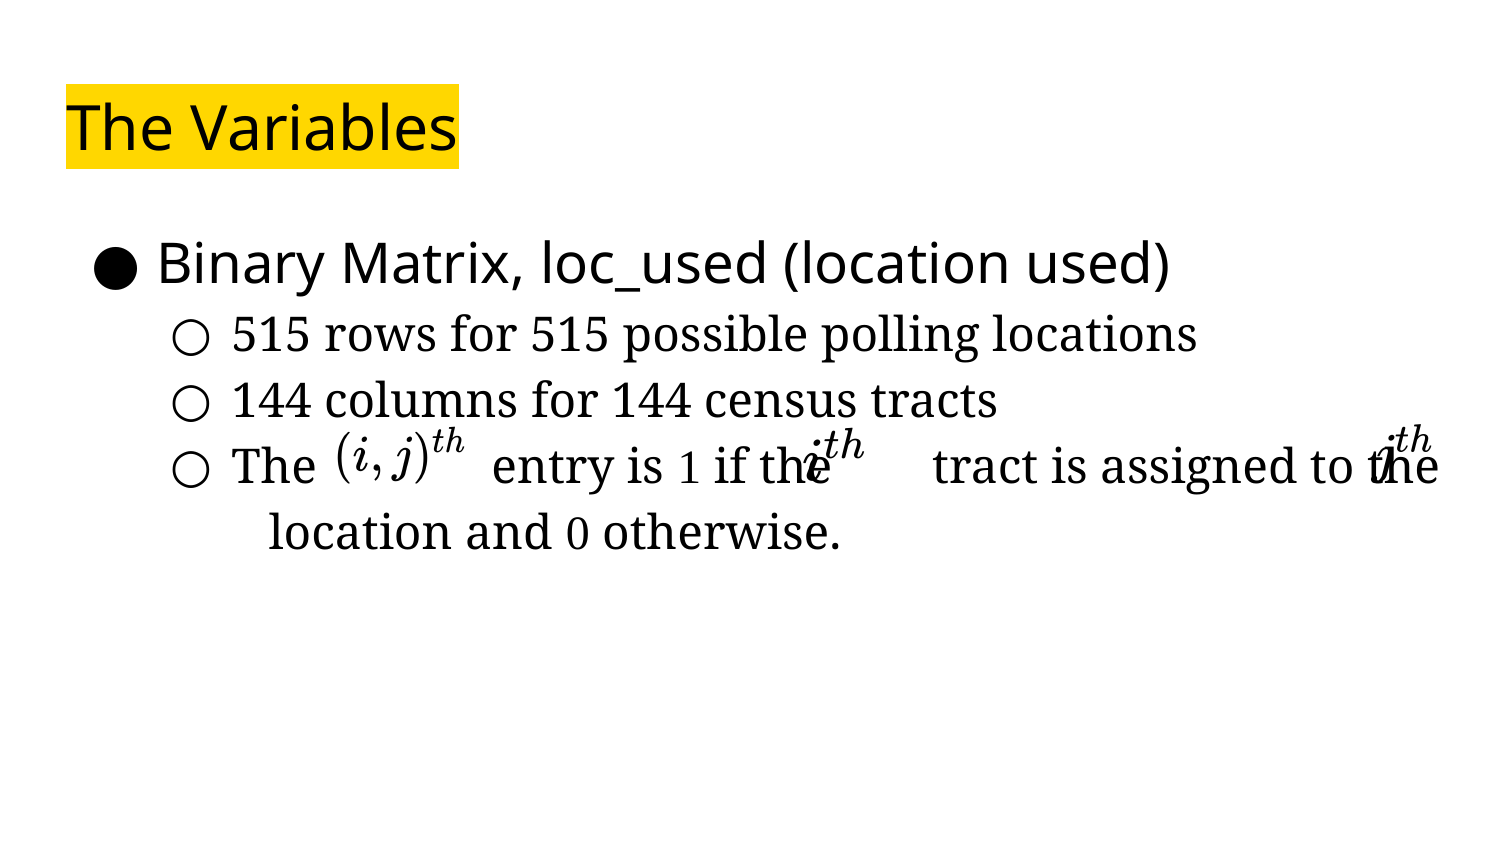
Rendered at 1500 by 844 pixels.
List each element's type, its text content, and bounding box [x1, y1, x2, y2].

title The Variables [51, 72, 1449, 167]
picture [1370, 418, 1439, 491]
picture [801, 421, 870, 488]
picture [333, 421, 470, 488]
list Binary Matrix, loc_used (location used) 515 rows for 515 possible polling locations 144 columns for 144 census tracts The entry is 1 if the tract is assigned to the location and 0 otherwise. [66, 202, 1465, 750]
